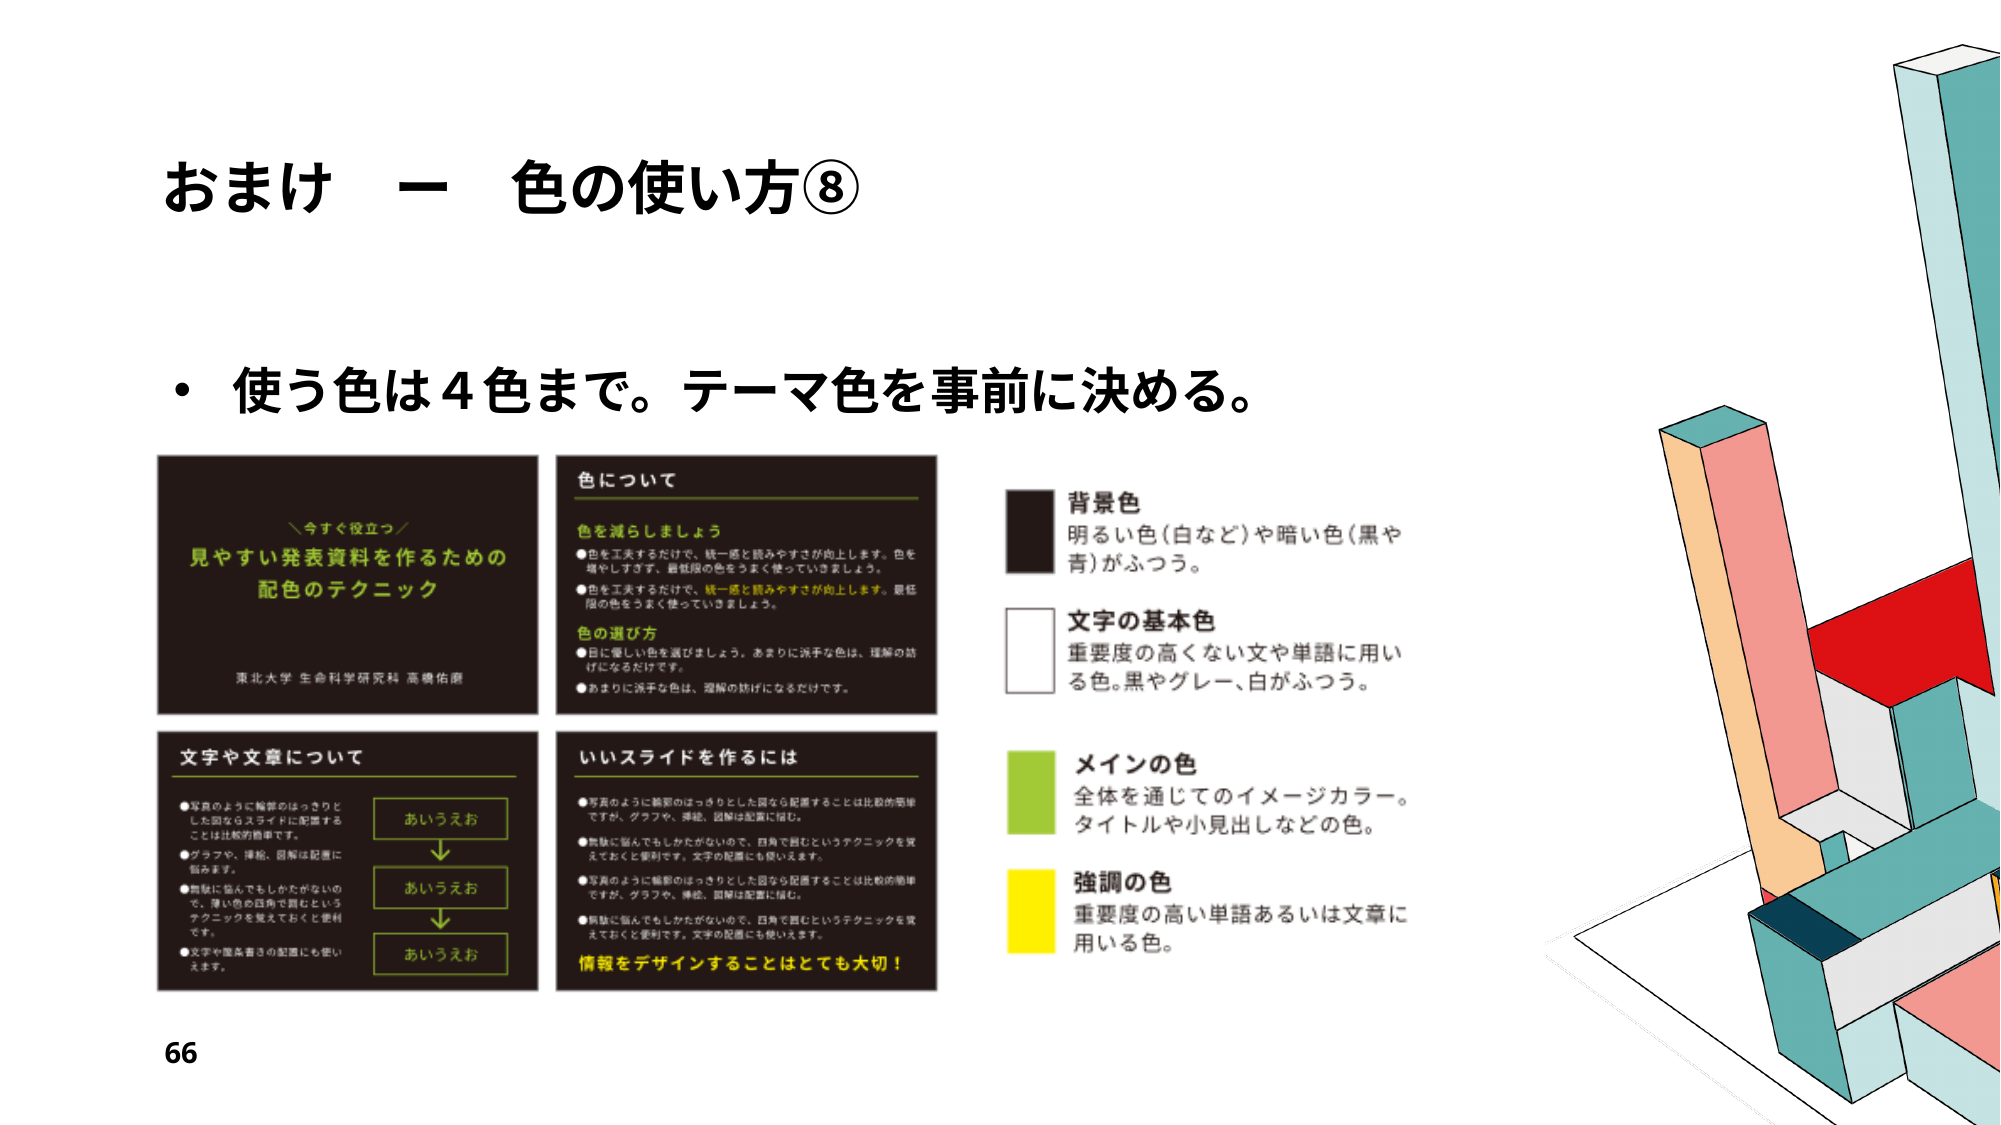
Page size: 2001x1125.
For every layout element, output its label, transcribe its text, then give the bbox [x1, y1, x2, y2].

picture [1544, 43, 2000, 1125]
slide_number 66 [149, 1024, 588, 1085]
title おまけ ー 色の使い方⑧ [146, 11, 1508, 230]
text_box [149, 450, 1452, 999]
list 使う色は４色まで。テーマ色を事前に決める。 [142, 339, 1508, 913]
